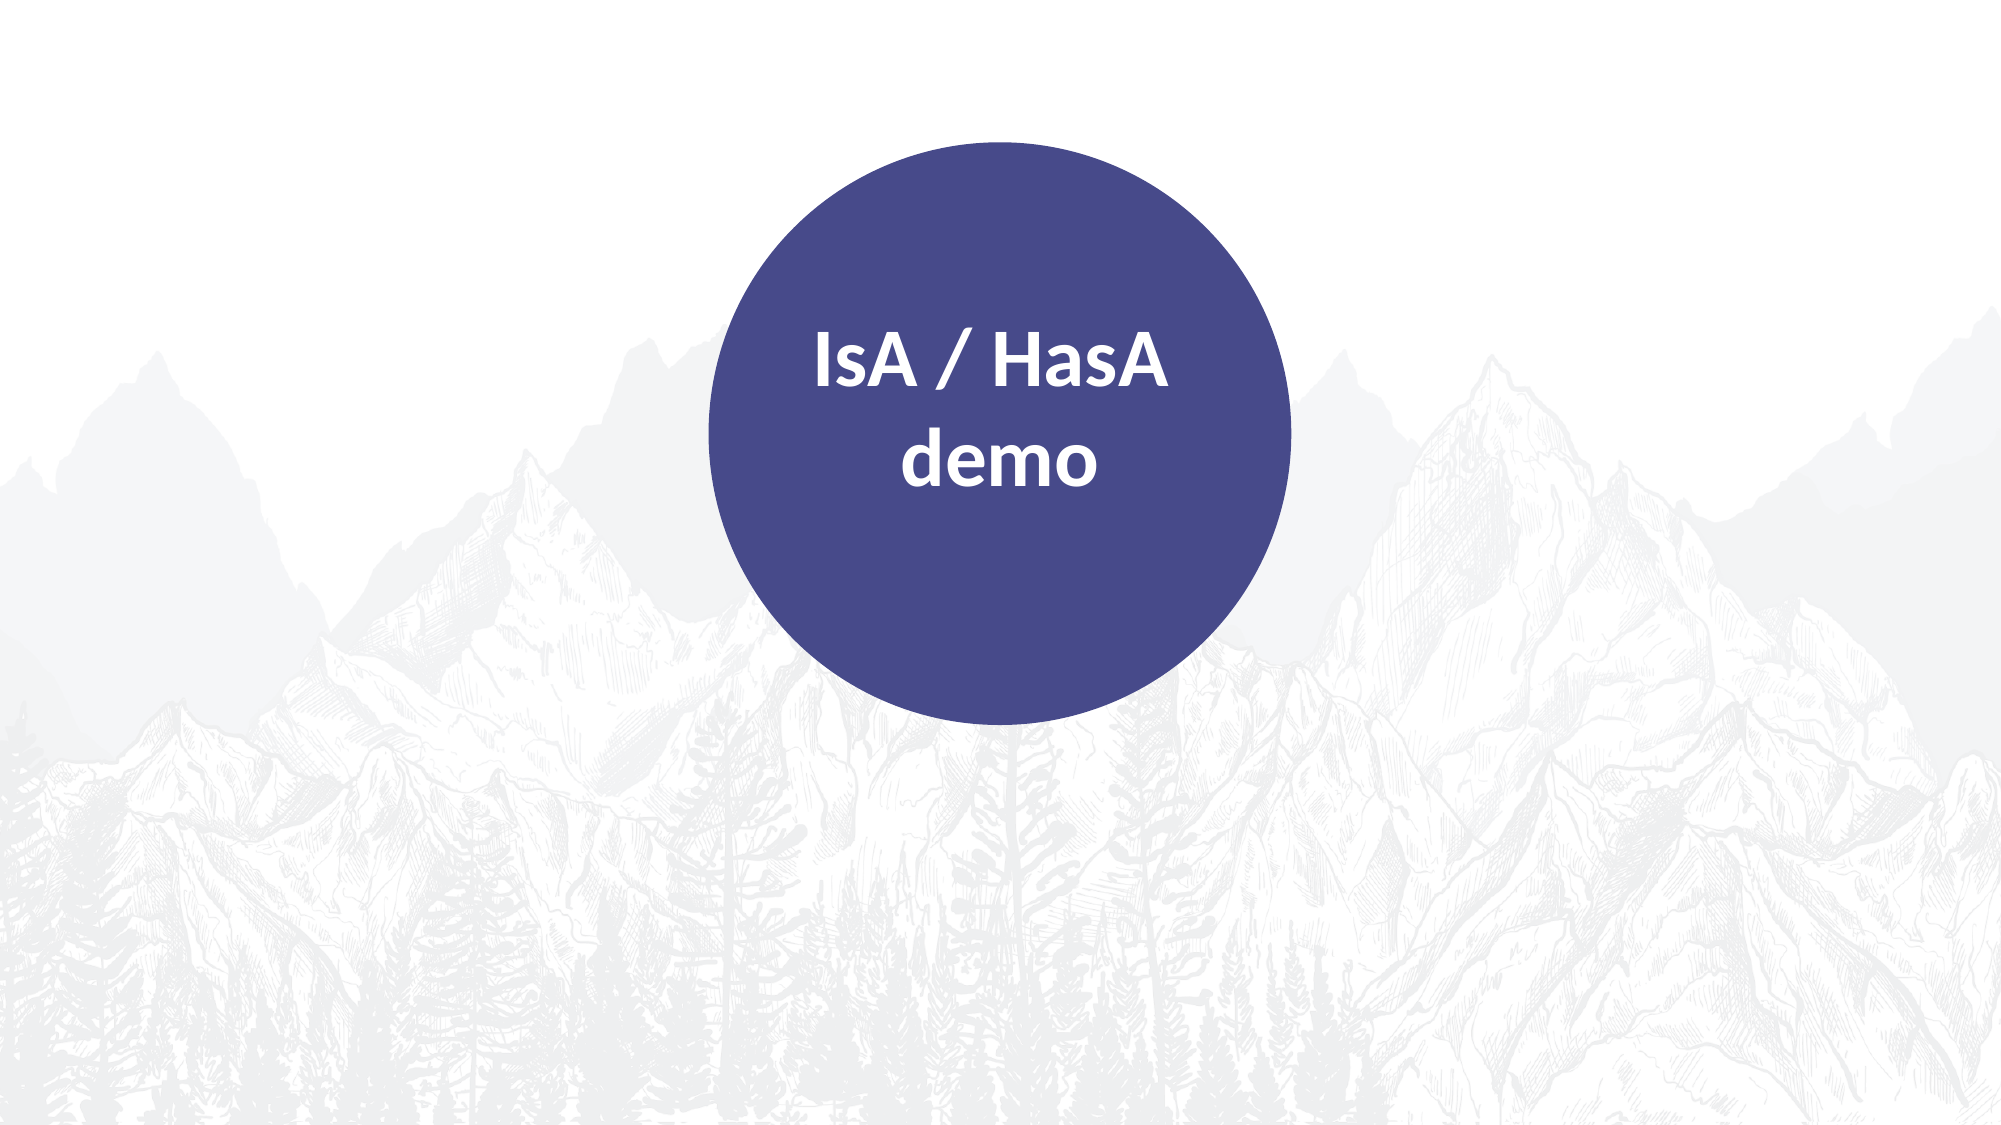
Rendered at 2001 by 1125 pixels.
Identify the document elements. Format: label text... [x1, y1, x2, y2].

title IsA / HasA demo [707, 282, 1293, 553]
